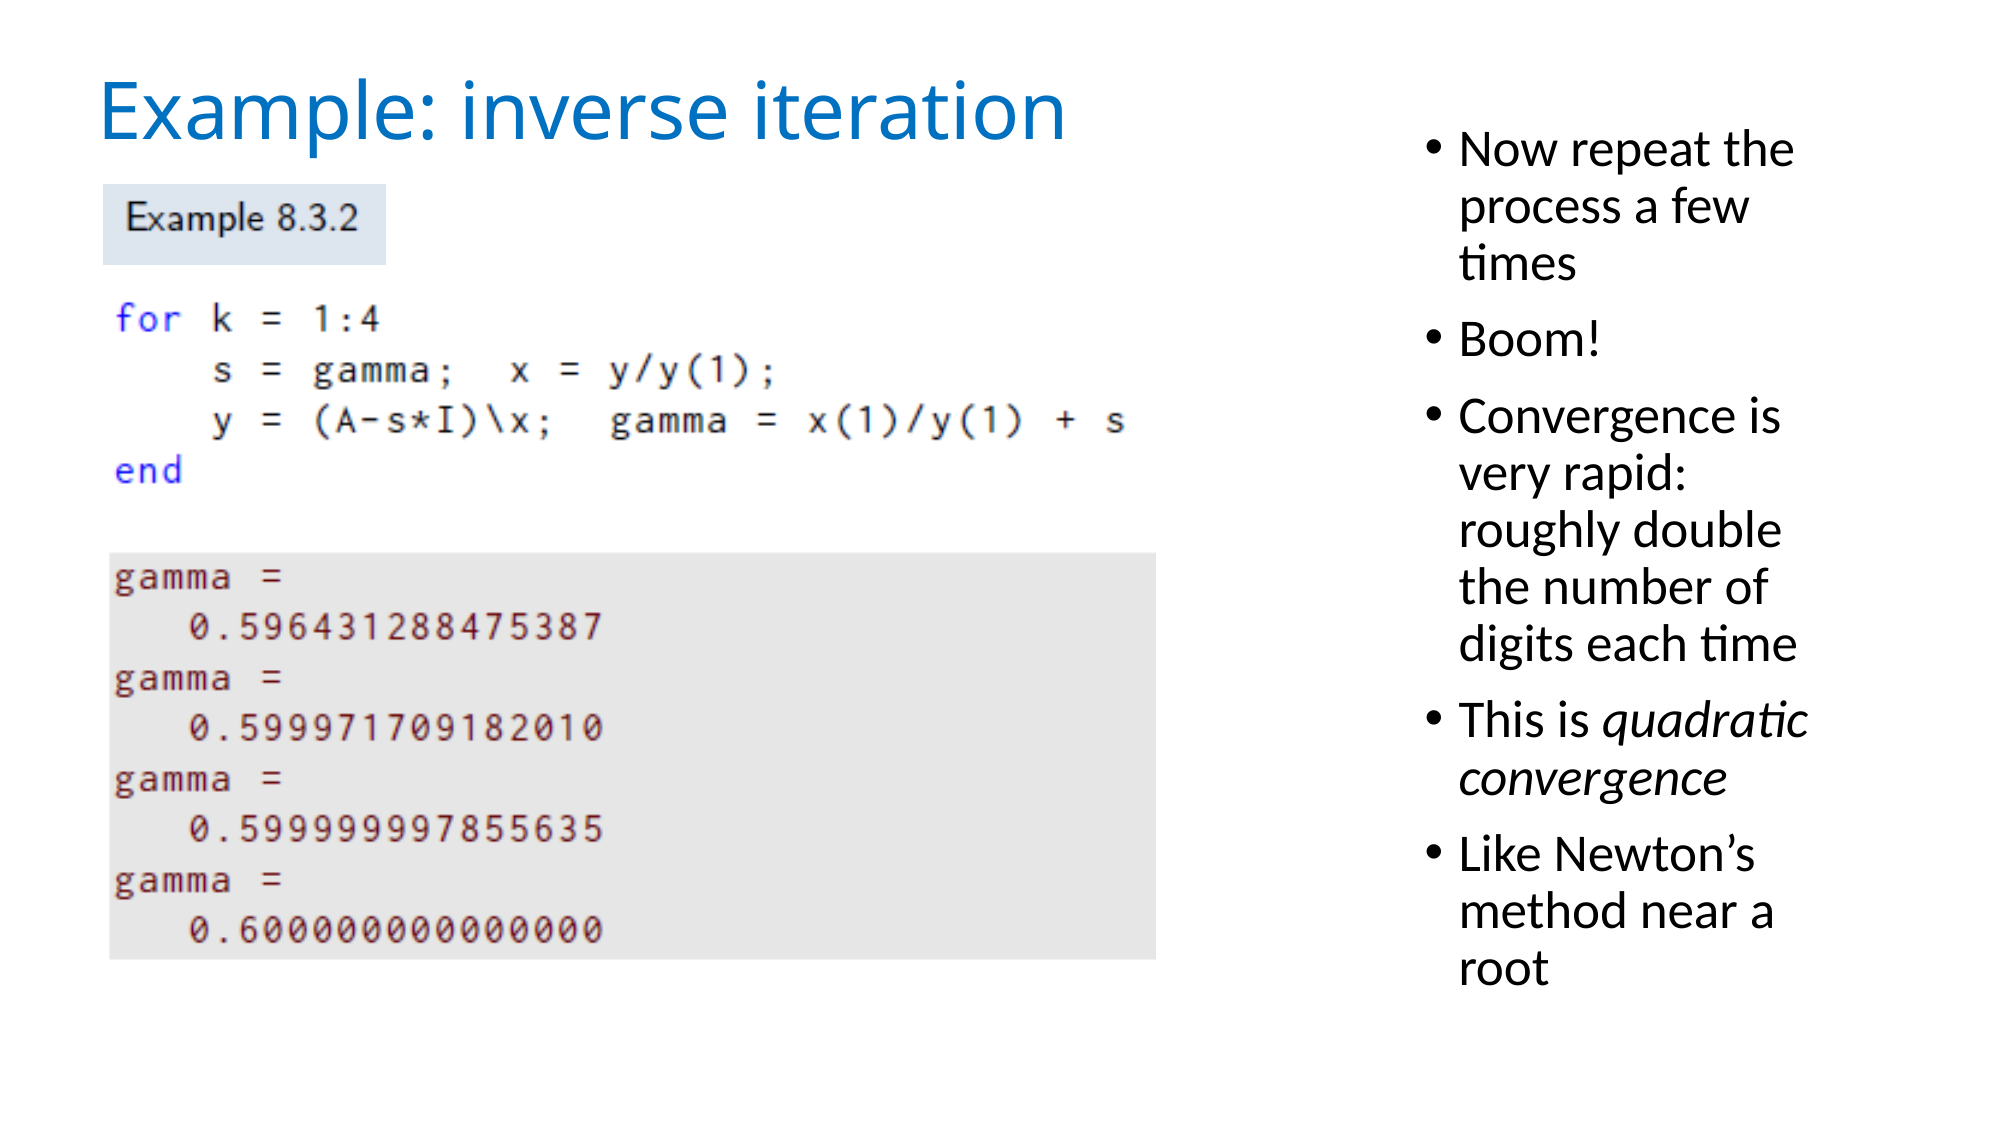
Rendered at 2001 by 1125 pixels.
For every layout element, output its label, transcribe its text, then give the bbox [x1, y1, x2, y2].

list Now repeat the process a few times Boom! Convergence is very rapid: roughly double the number of digits each time This is quadratic convergence Like Newton’s method near a root [1409, 113, 1877, 1006]
picture [103, 184, 386, 265]
title Example: inverse iteration [82, 62, 1472, 165]
picture [103, 284, 1156, 965]
